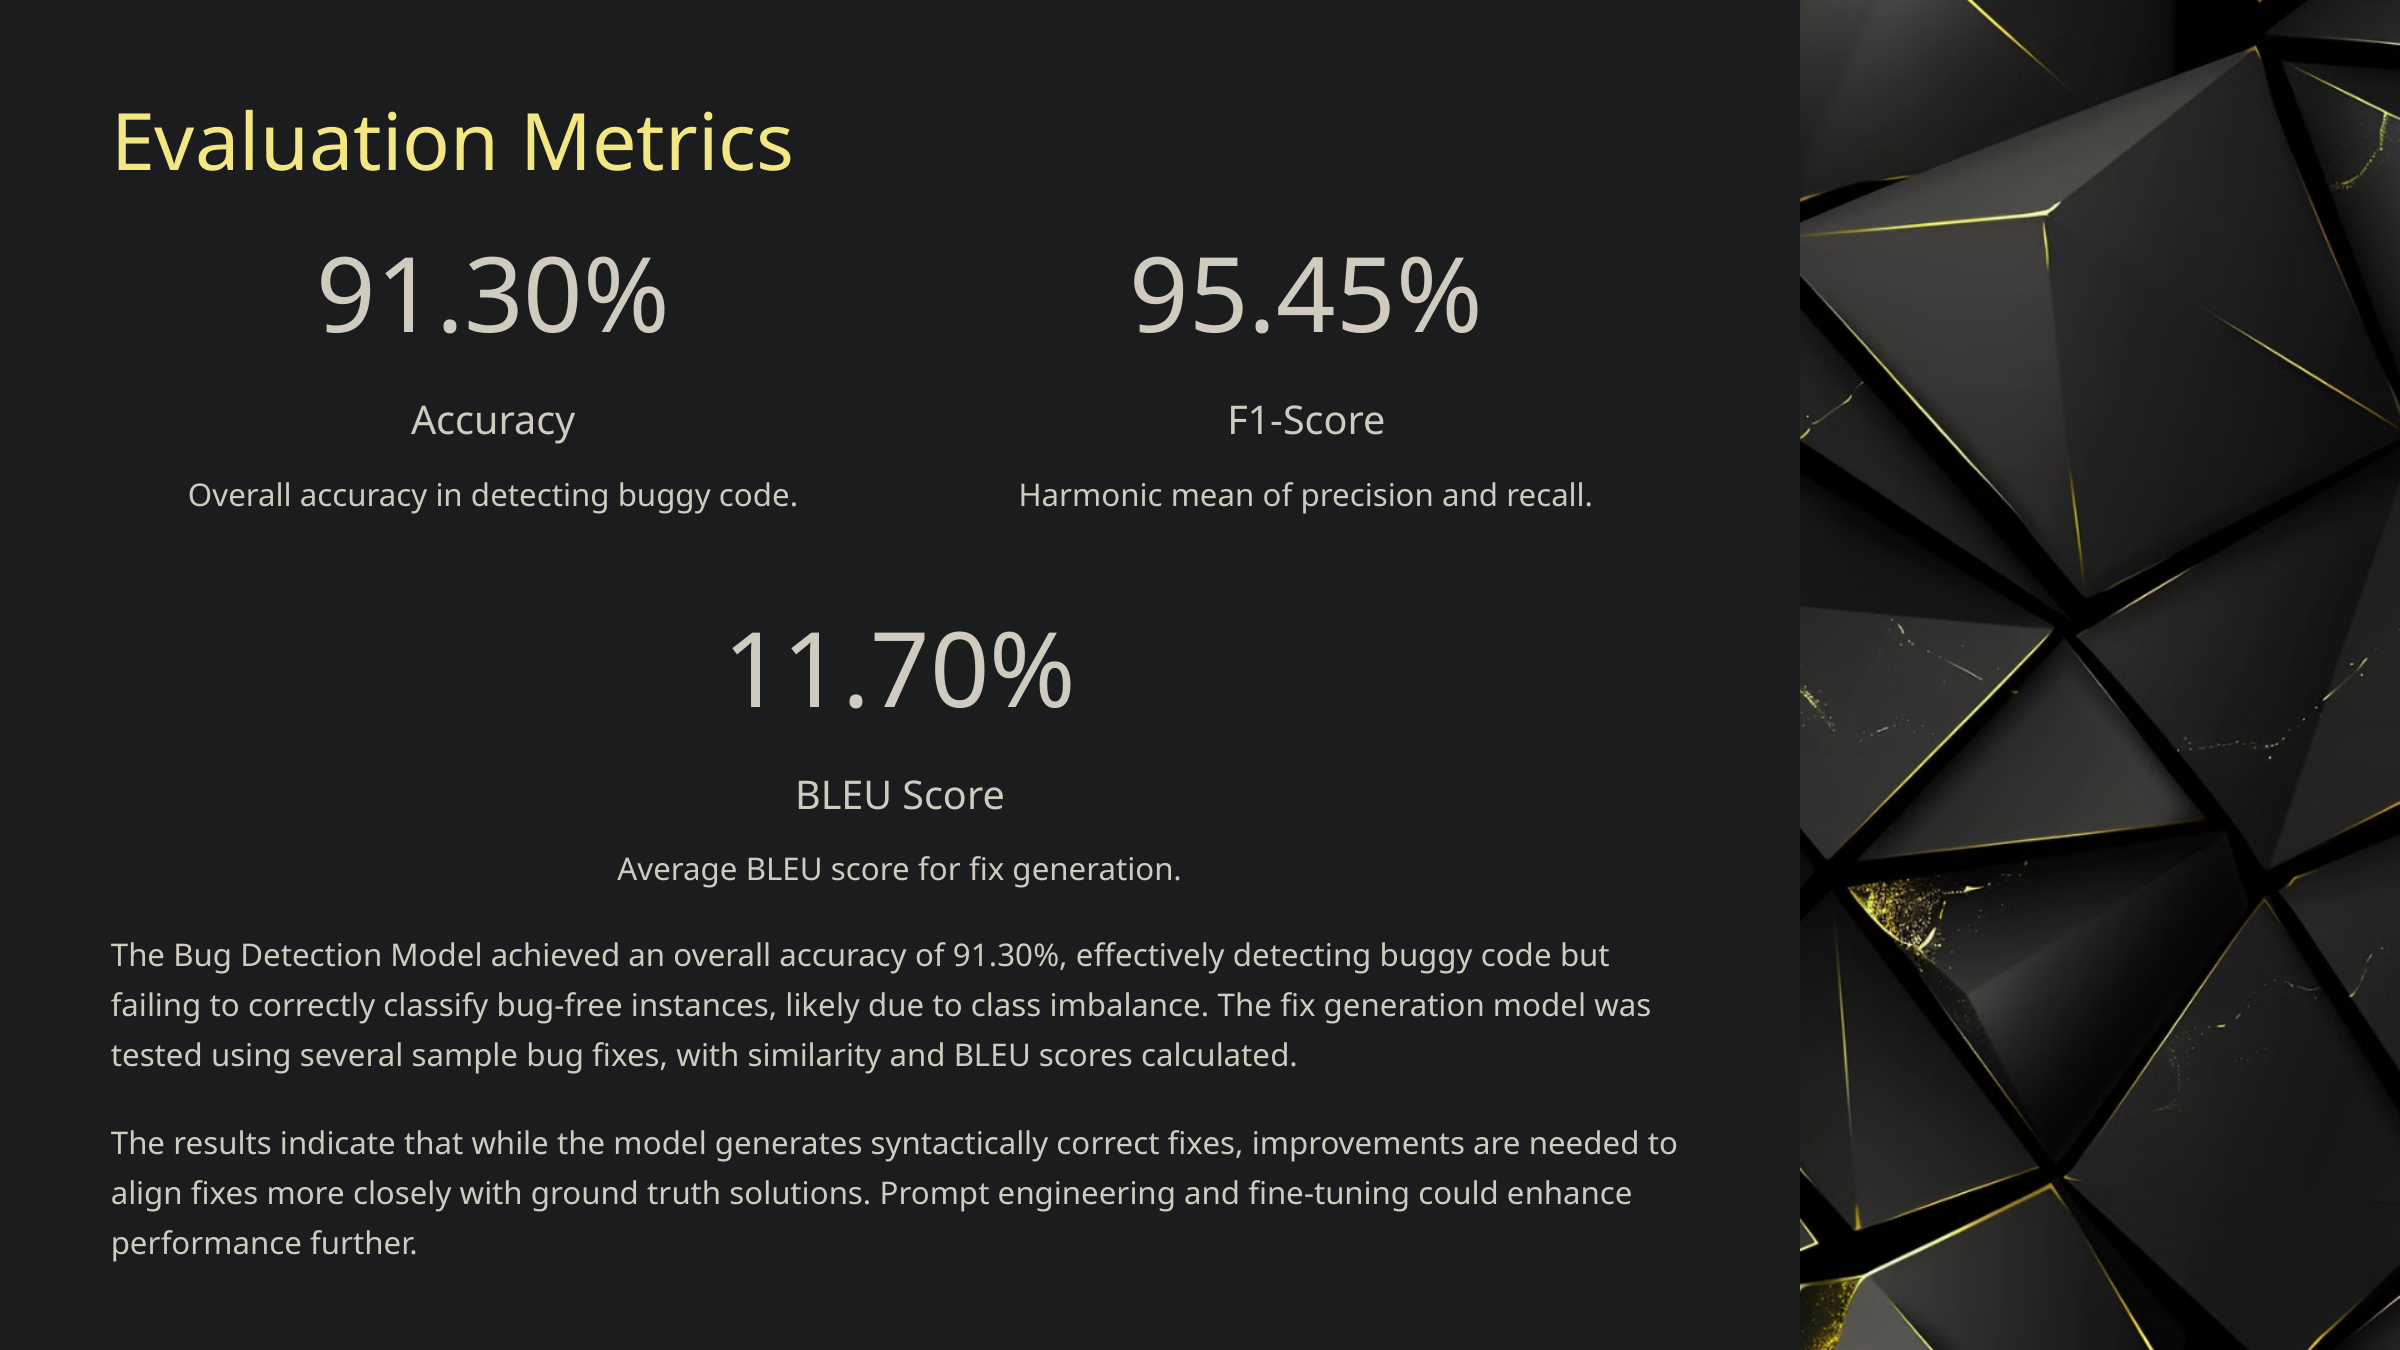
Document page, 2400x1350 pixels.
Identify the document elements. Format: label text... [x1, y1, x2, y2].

text_box Harmonic mean of precision and recall. [923, 462, 1689, 514]
text_box Accuracy [295, 393, 692, 444]
text_box Average BLEU score for fix generation. [517, 836, 1283, 888]
text_box 95.45% [923, 249, 1689, 355]
picture [1799, 0, 2400, 1350]
text_box The Bug Detection Model achieved an overall accuracy of 91.30%, effectively detecting buggy code but failing to correctly classify bug-free instances, likely due to class imbalance. The fix generation model was tested using several sample bug fixes, with similarity and BLEU scores calculated. [110, 923, 1689, 1076]
text_box 11.70% [517, 623, 1283, 729]
text_box The results indicate that while the model generates syntactically correct fixes, improvements are needed to align fixes more closely with ground truth solutions. Prompt engineering and fine-tuning could enhance performance further. [110, 1110, 1689, 1263]
text_box F1-Score [1108, 393, 1505, 444]
text_box 91.30% [110, 249, 877, 355]
text_box BLEU Score [701, 768, 1099, 818]
text_box Evaluation Metrics [110, 87, 904, 187]
text_box Overall accuracy in detecting buggy code. [110, 462, 877, 514]
